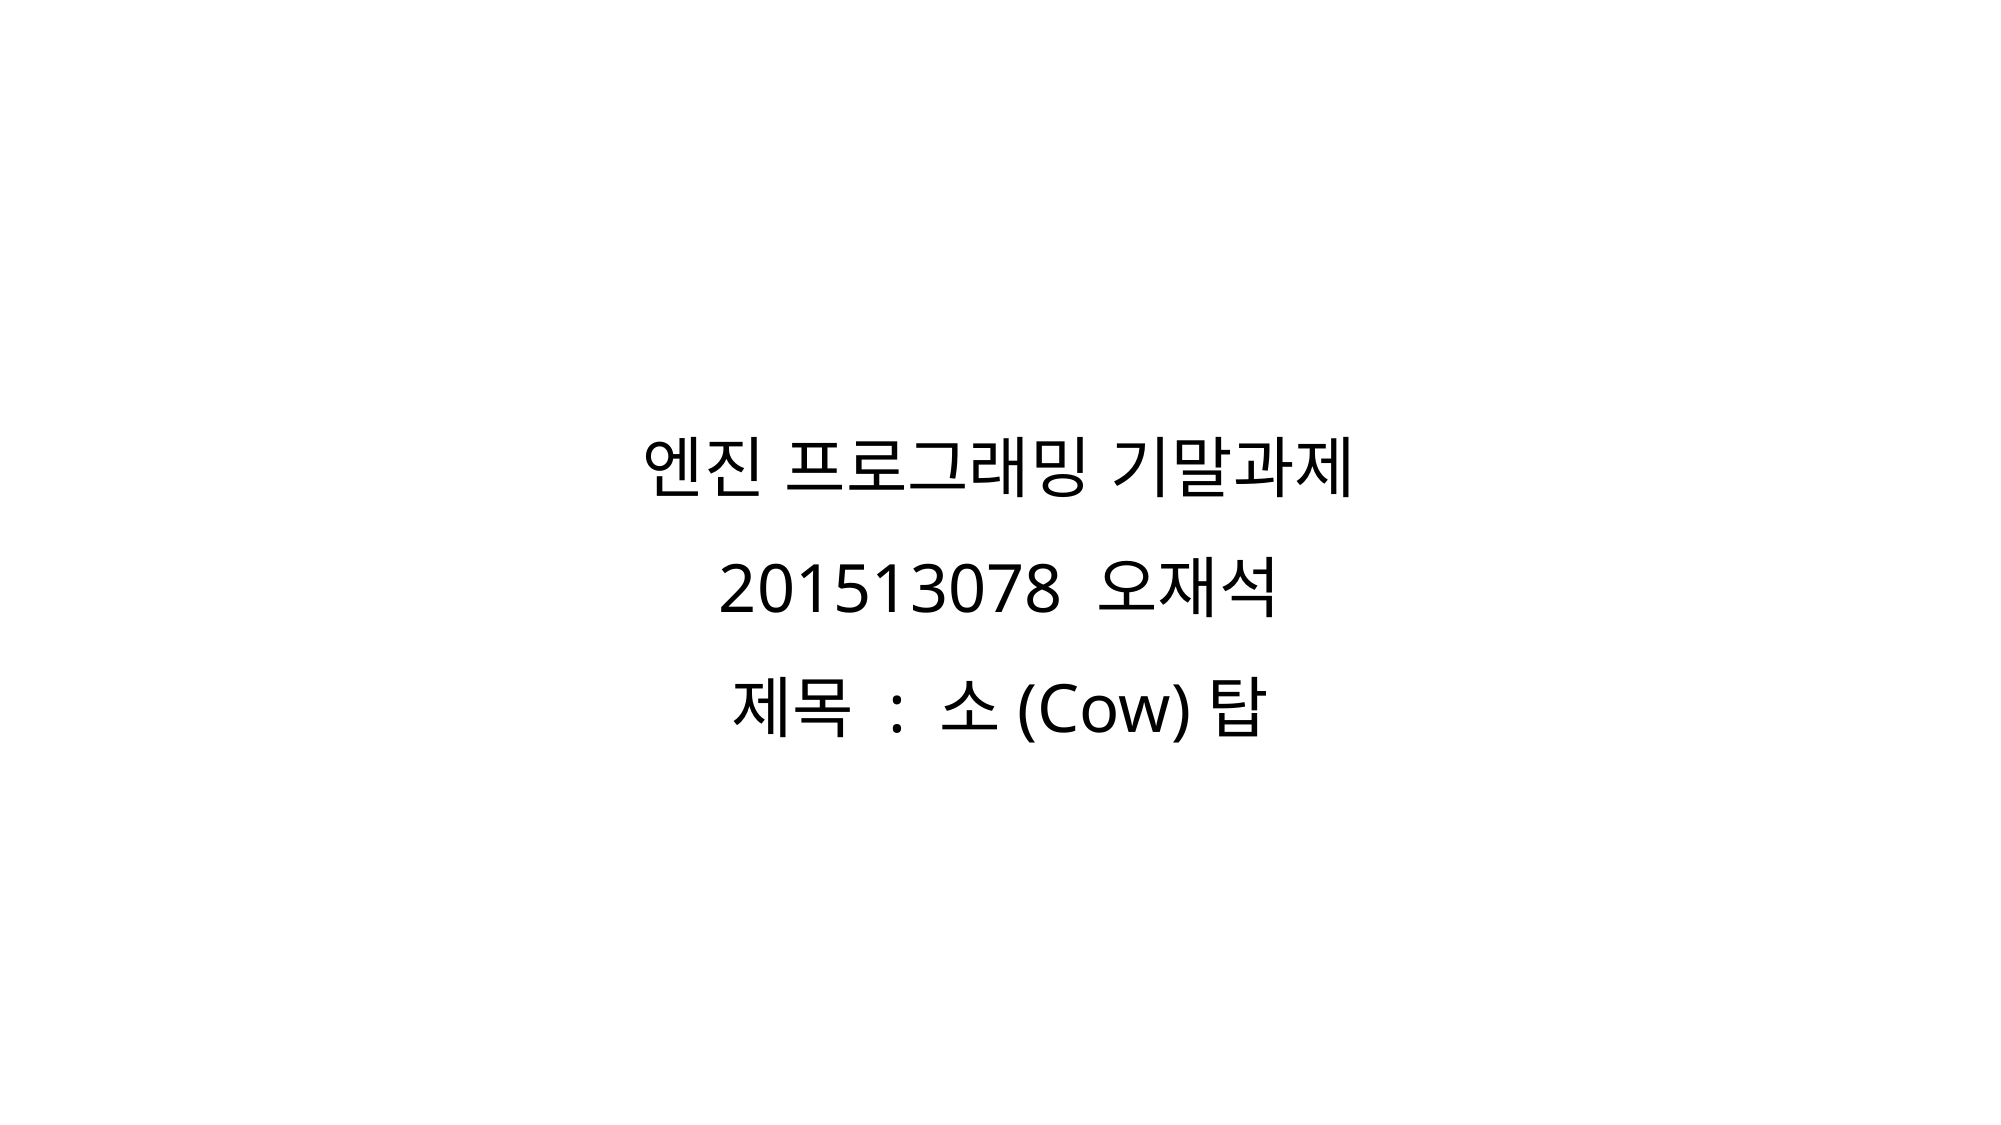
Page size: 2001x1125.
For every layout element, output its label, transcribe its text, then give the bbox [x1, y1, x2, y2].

text_box 엔진 프로그래밍 기말과제 201513078 오재석 제목 : 소(Cow)탑 [514, 378, 1485, 753]
